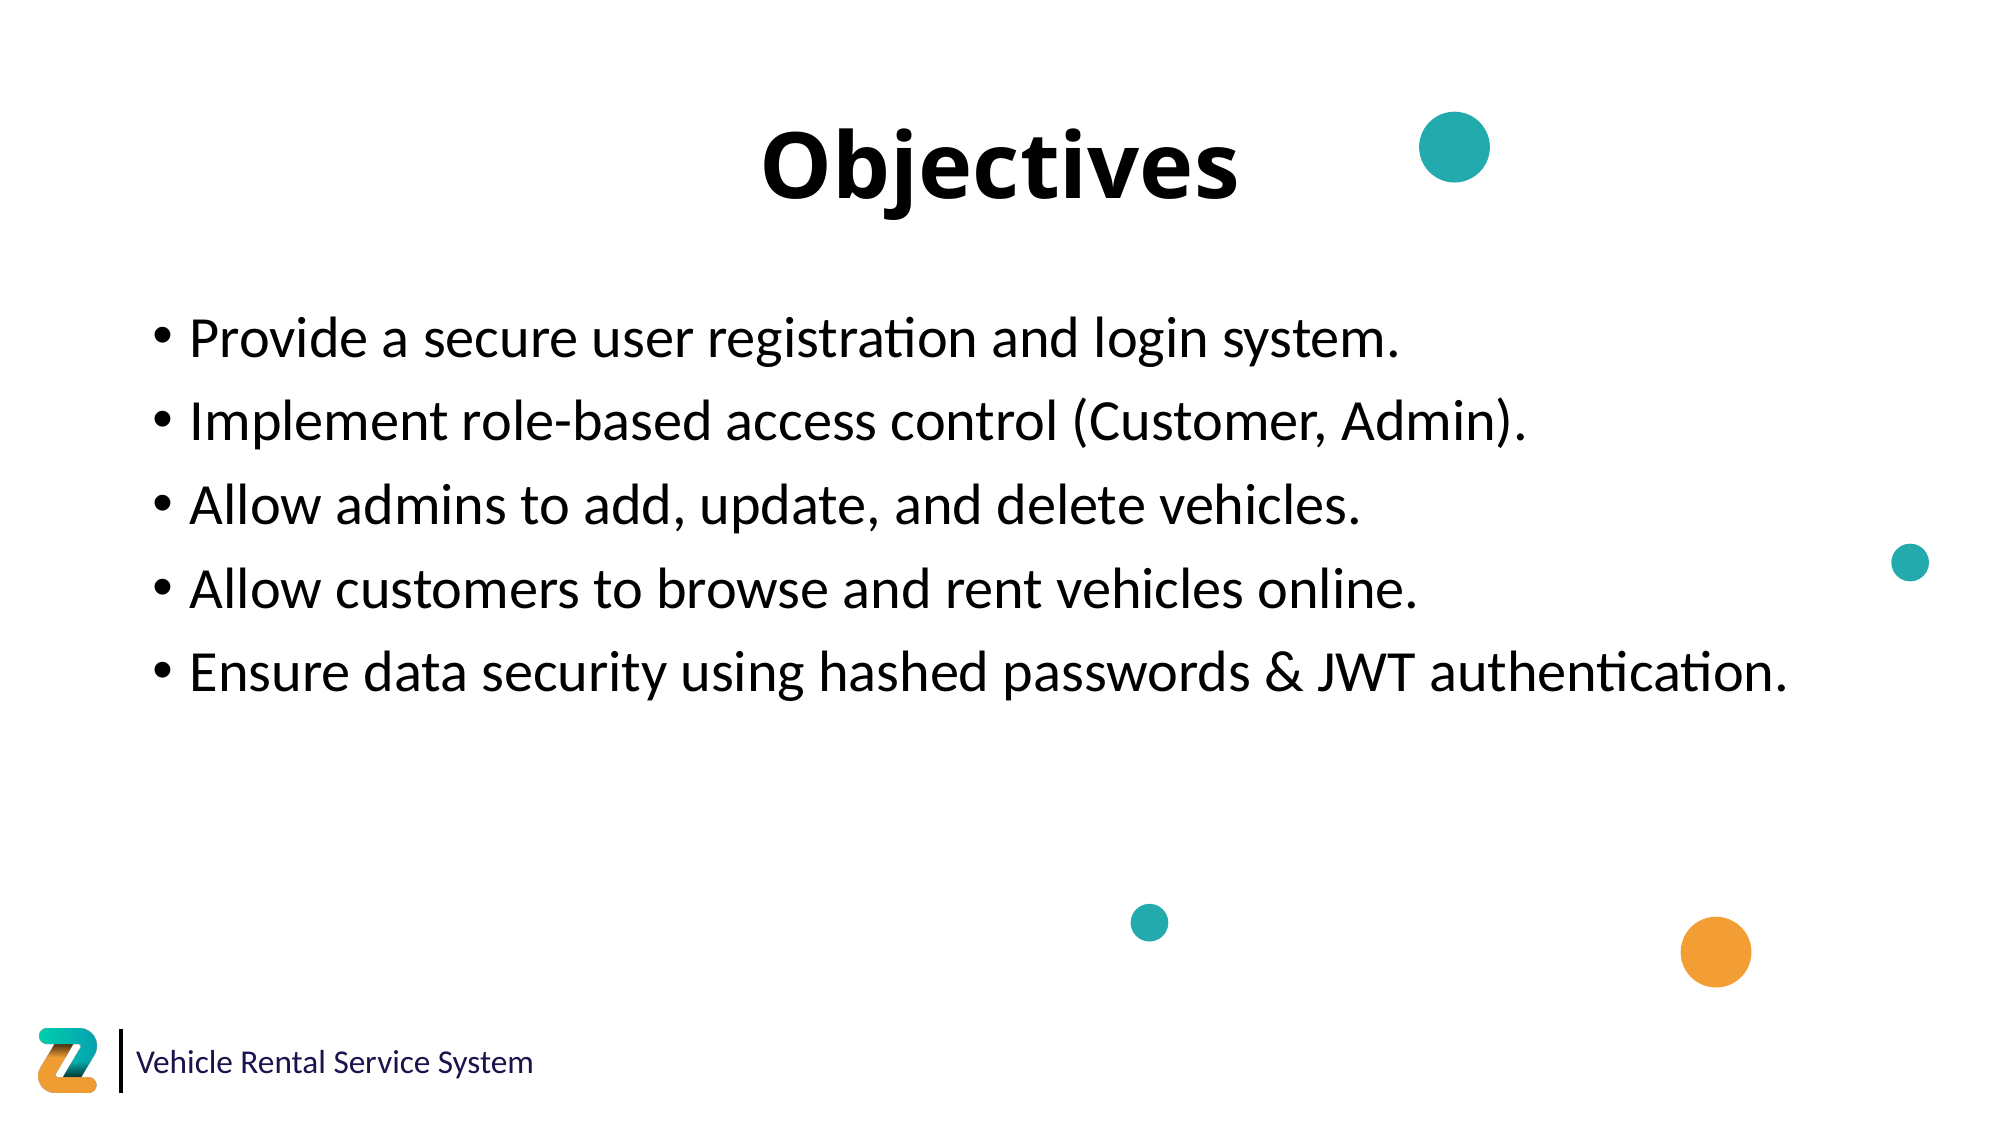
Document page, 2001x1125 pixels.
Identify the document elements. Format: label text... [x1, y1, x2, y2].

text_box [1129, 902, 1170, 943]
text_box [1418, 110, 1491, 184]
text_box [38, 1028, 840, 1093]
text_box [1890, 542, 1931, 583]
title Objectives [137, 59, 1863, 278]
list Provide a secure user registration and login system. Implement role-based access control (Customer, Admin). Allow admins to add, update, and delete vehicles. Allow customers to browse and rent vehicles online. Ensure data security using hashed passwords & JWT authentication. [137, 299, 1863, 1066]
text_box [1679, 915, 1753, 989]
